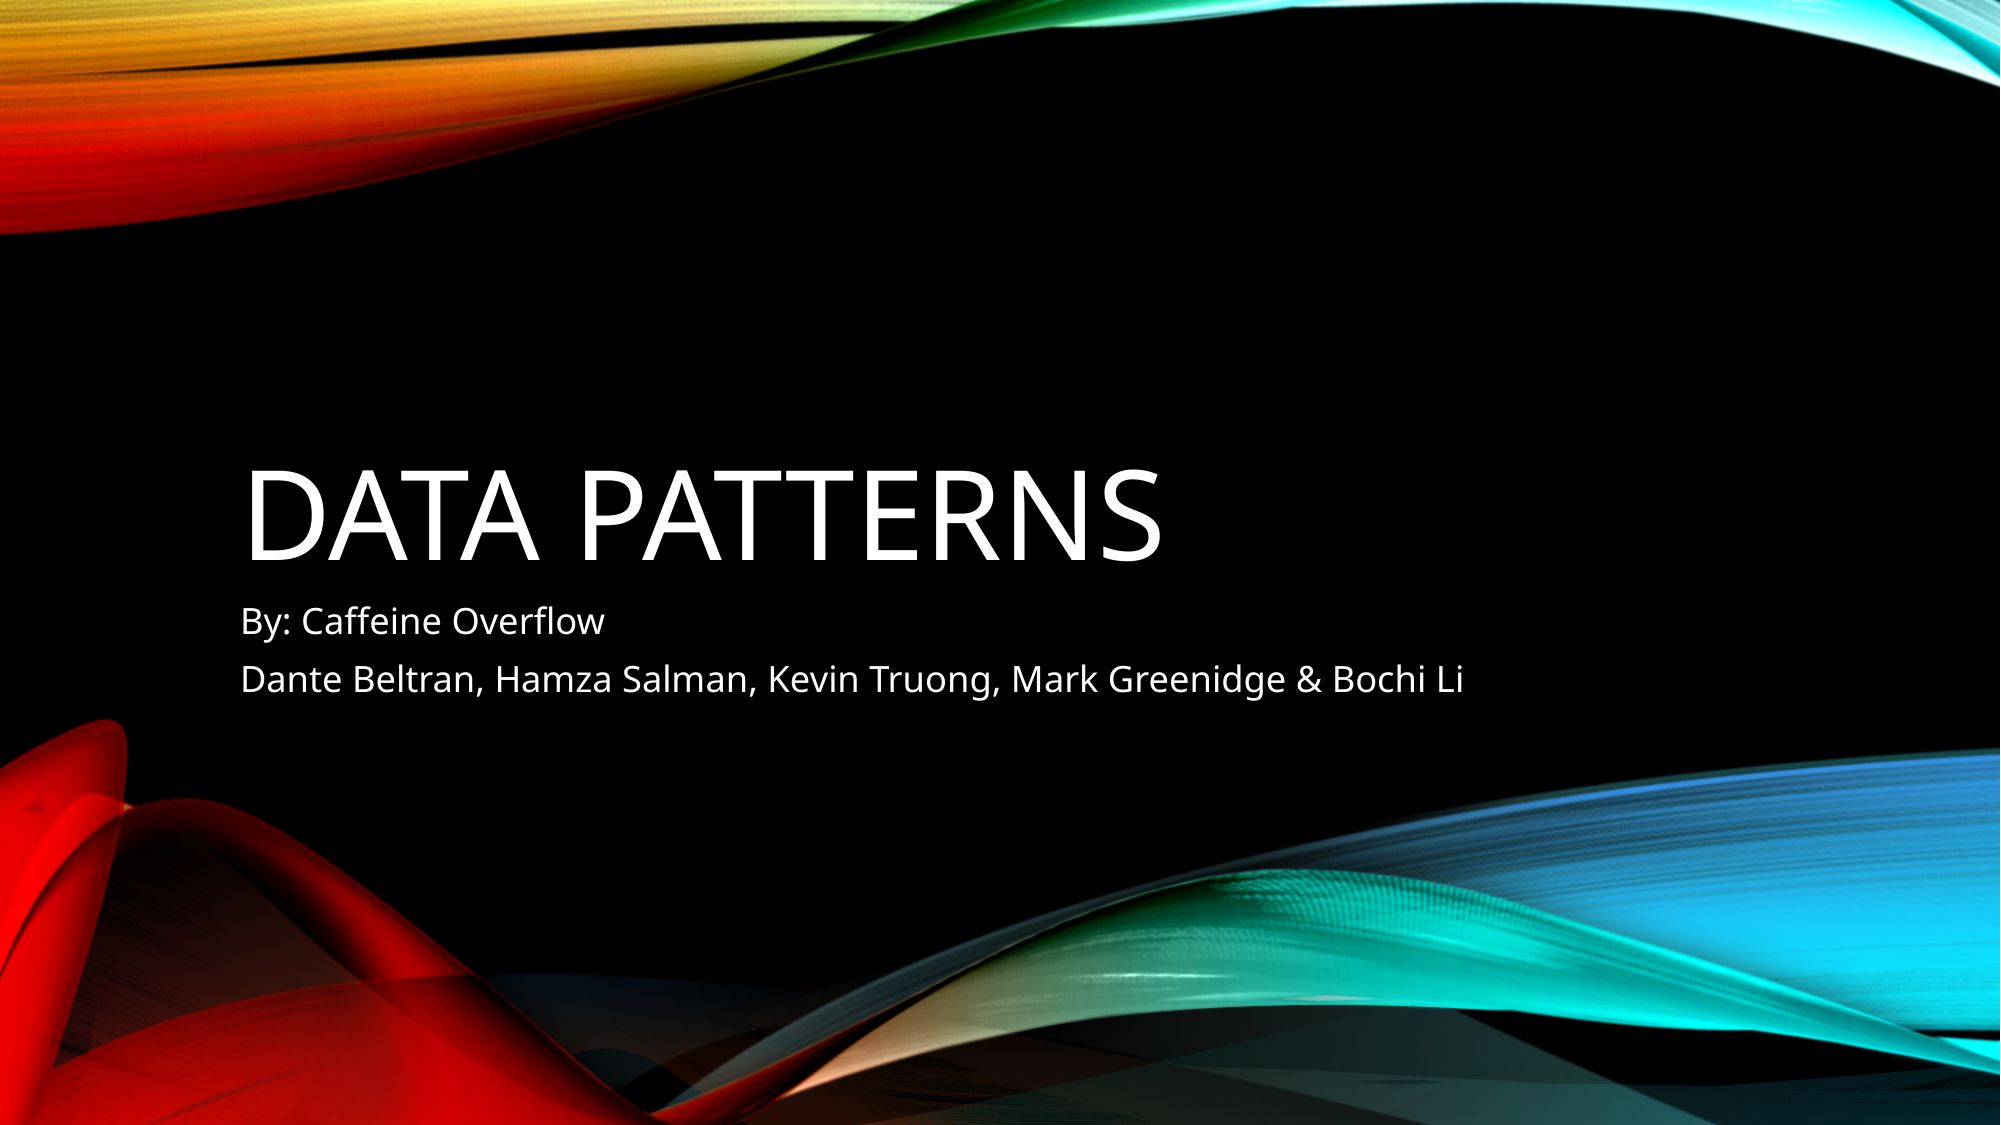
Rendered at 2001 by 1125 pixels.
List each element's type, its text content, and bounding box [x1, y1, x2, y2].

subtitle By: Caffeine Overflow Dante Beltran, Hamza Salman, Kevin Truong, Mark Greenidge & Bochi Li [225, 595, 1775, 709]
picture [0, 0, 2000, 237]
title Data Patterns [225, 295, 1775, 595]
picture [0, 717, 2000, 1125]
